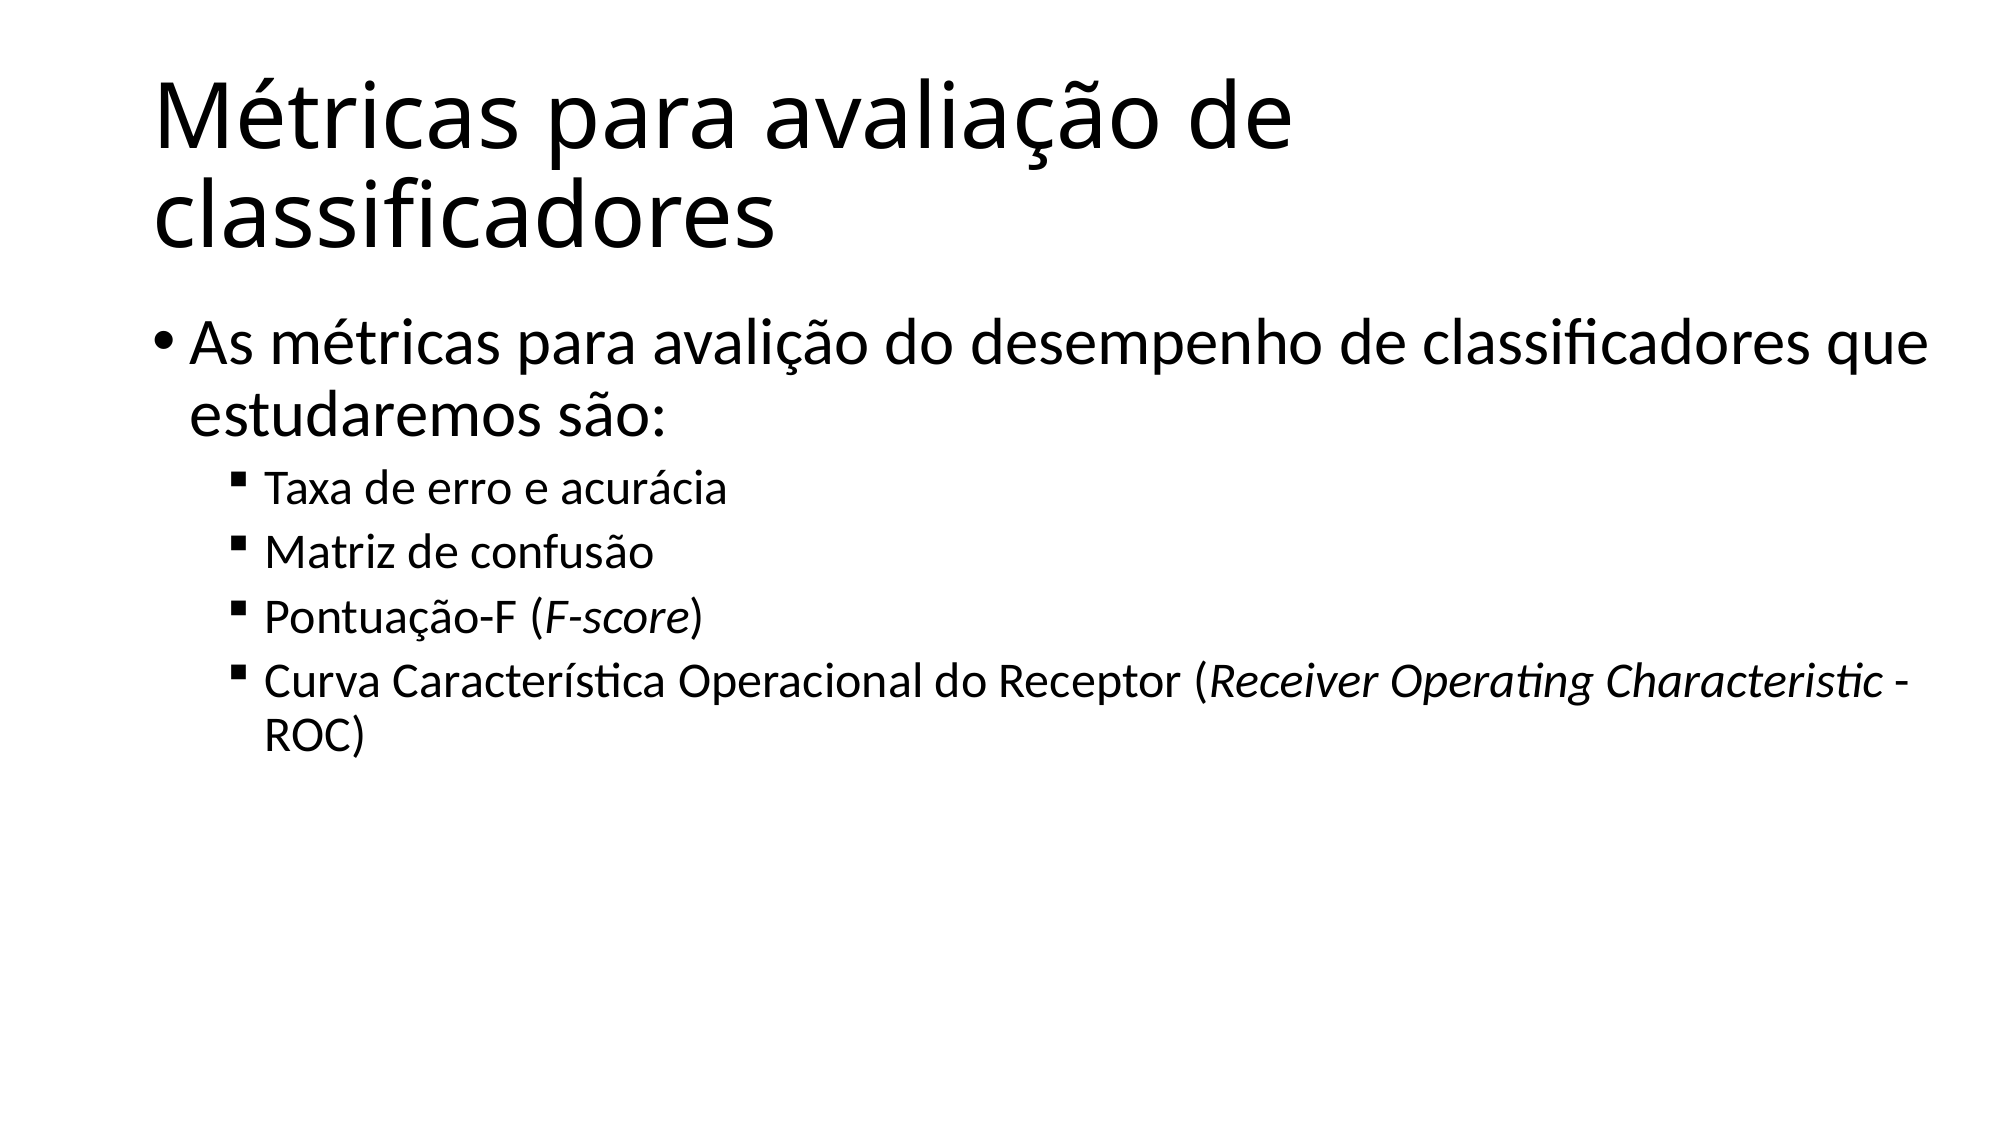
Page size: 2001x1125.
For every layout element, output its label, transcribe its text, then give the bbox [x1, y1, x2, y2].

title Métricas para avaliação de classificadores [137, 59, 1863, 278]
list As métricas para avalição do desempenho de classificadores que estudaremos são: Taxa de erro e acurácia Matriz de confusão Pontuação-F (F-score) Curva Característica Operacional do Receptor (Receiver Operating Characteristic - ROC) [137, 299, 1950, 1085]
